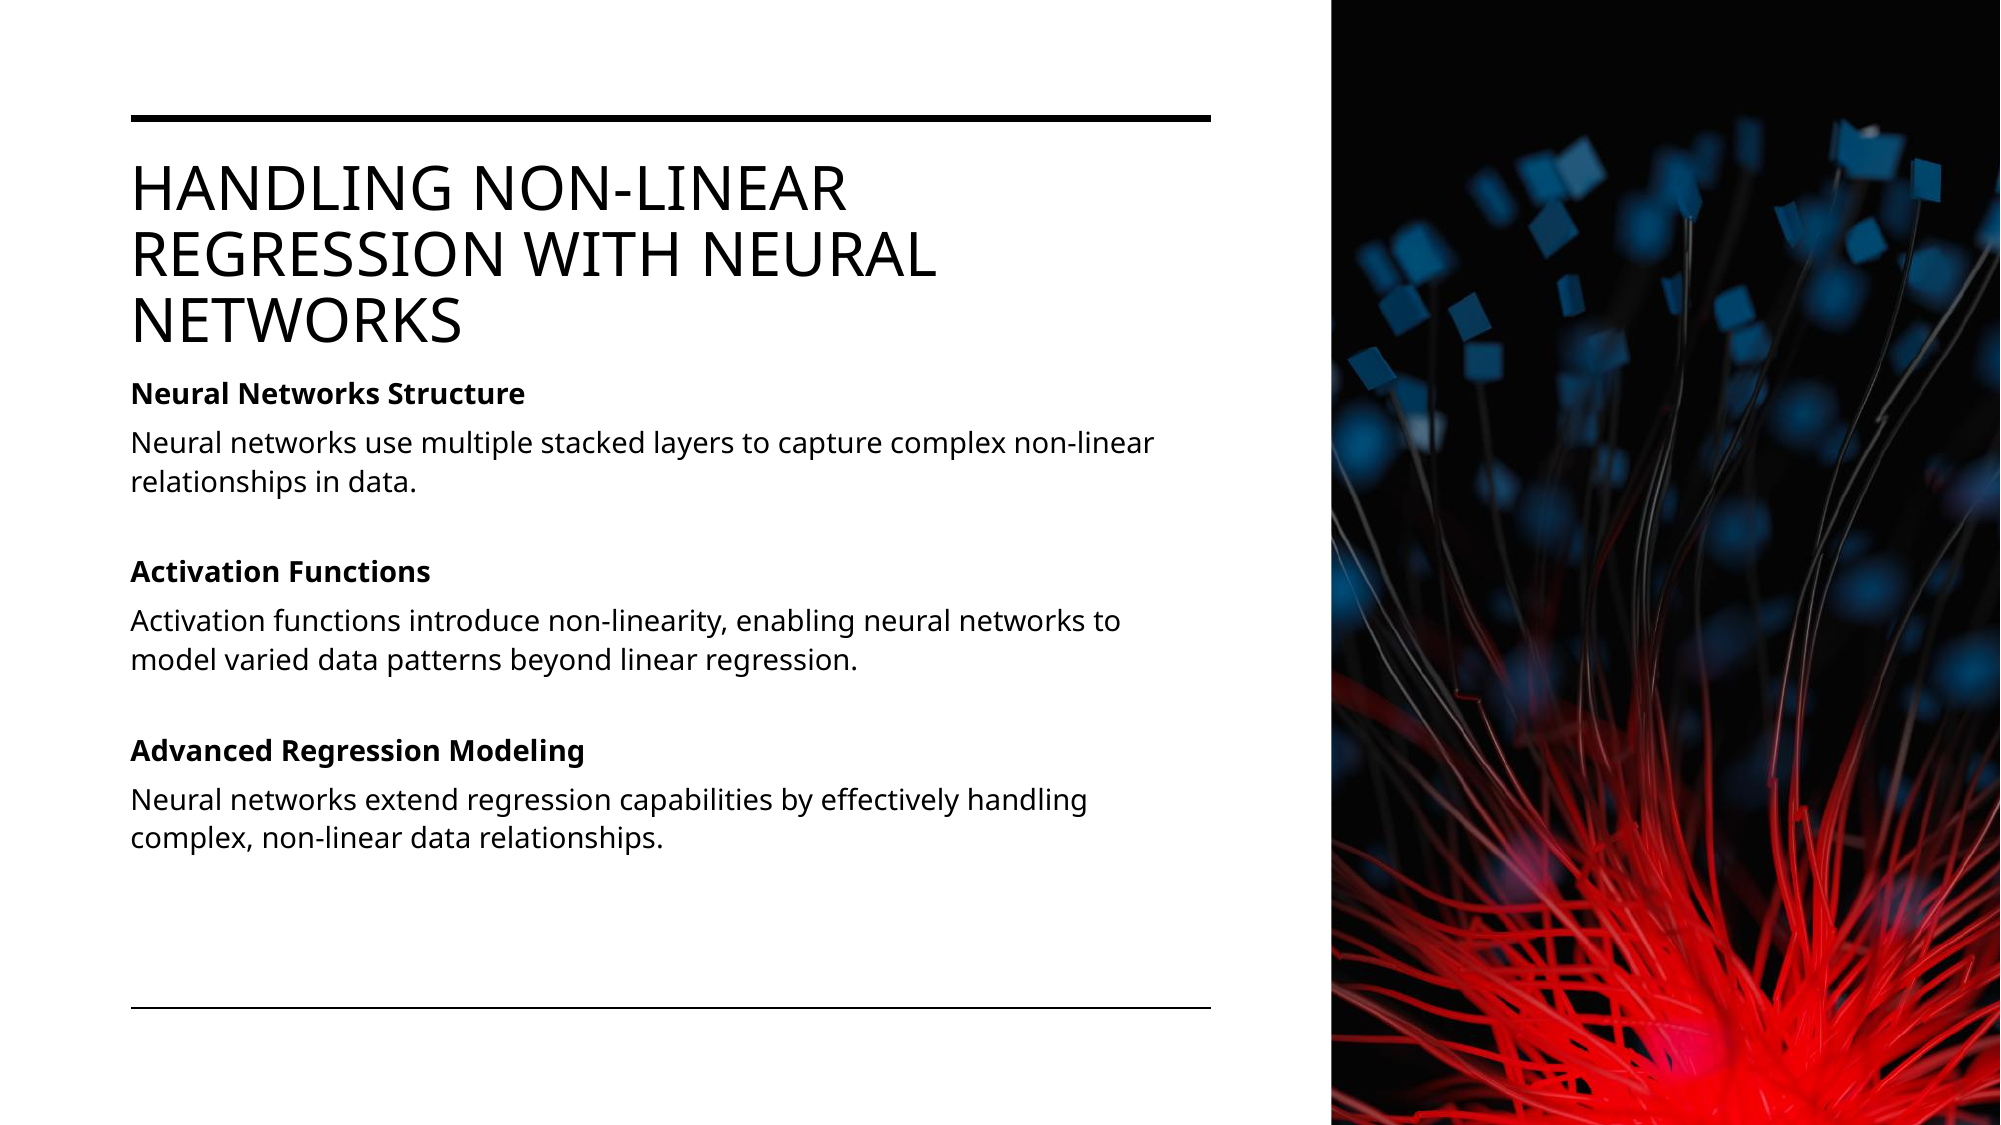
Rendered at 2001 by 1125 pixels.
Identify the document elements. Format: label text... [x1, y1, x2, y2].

text_box [0, 0, 1331, 1125]
list Neural Networks Structure Neural networks use multiple stacked layers to capture complex non-linear relationships in data. Activation Functions Activation functions introduce non-linearity, enabling neural networks to model varied data patterns beyond linear regression. Advanced Regression Modeling Neural networks extend regression capabilities by effectively handling complex, non-linear data relationships. [115, 364, 1226, 978]
title Handling non-linear regression with neural networks [115, 149, 1226, 364]
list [1331, 0, 2000, 1125]
